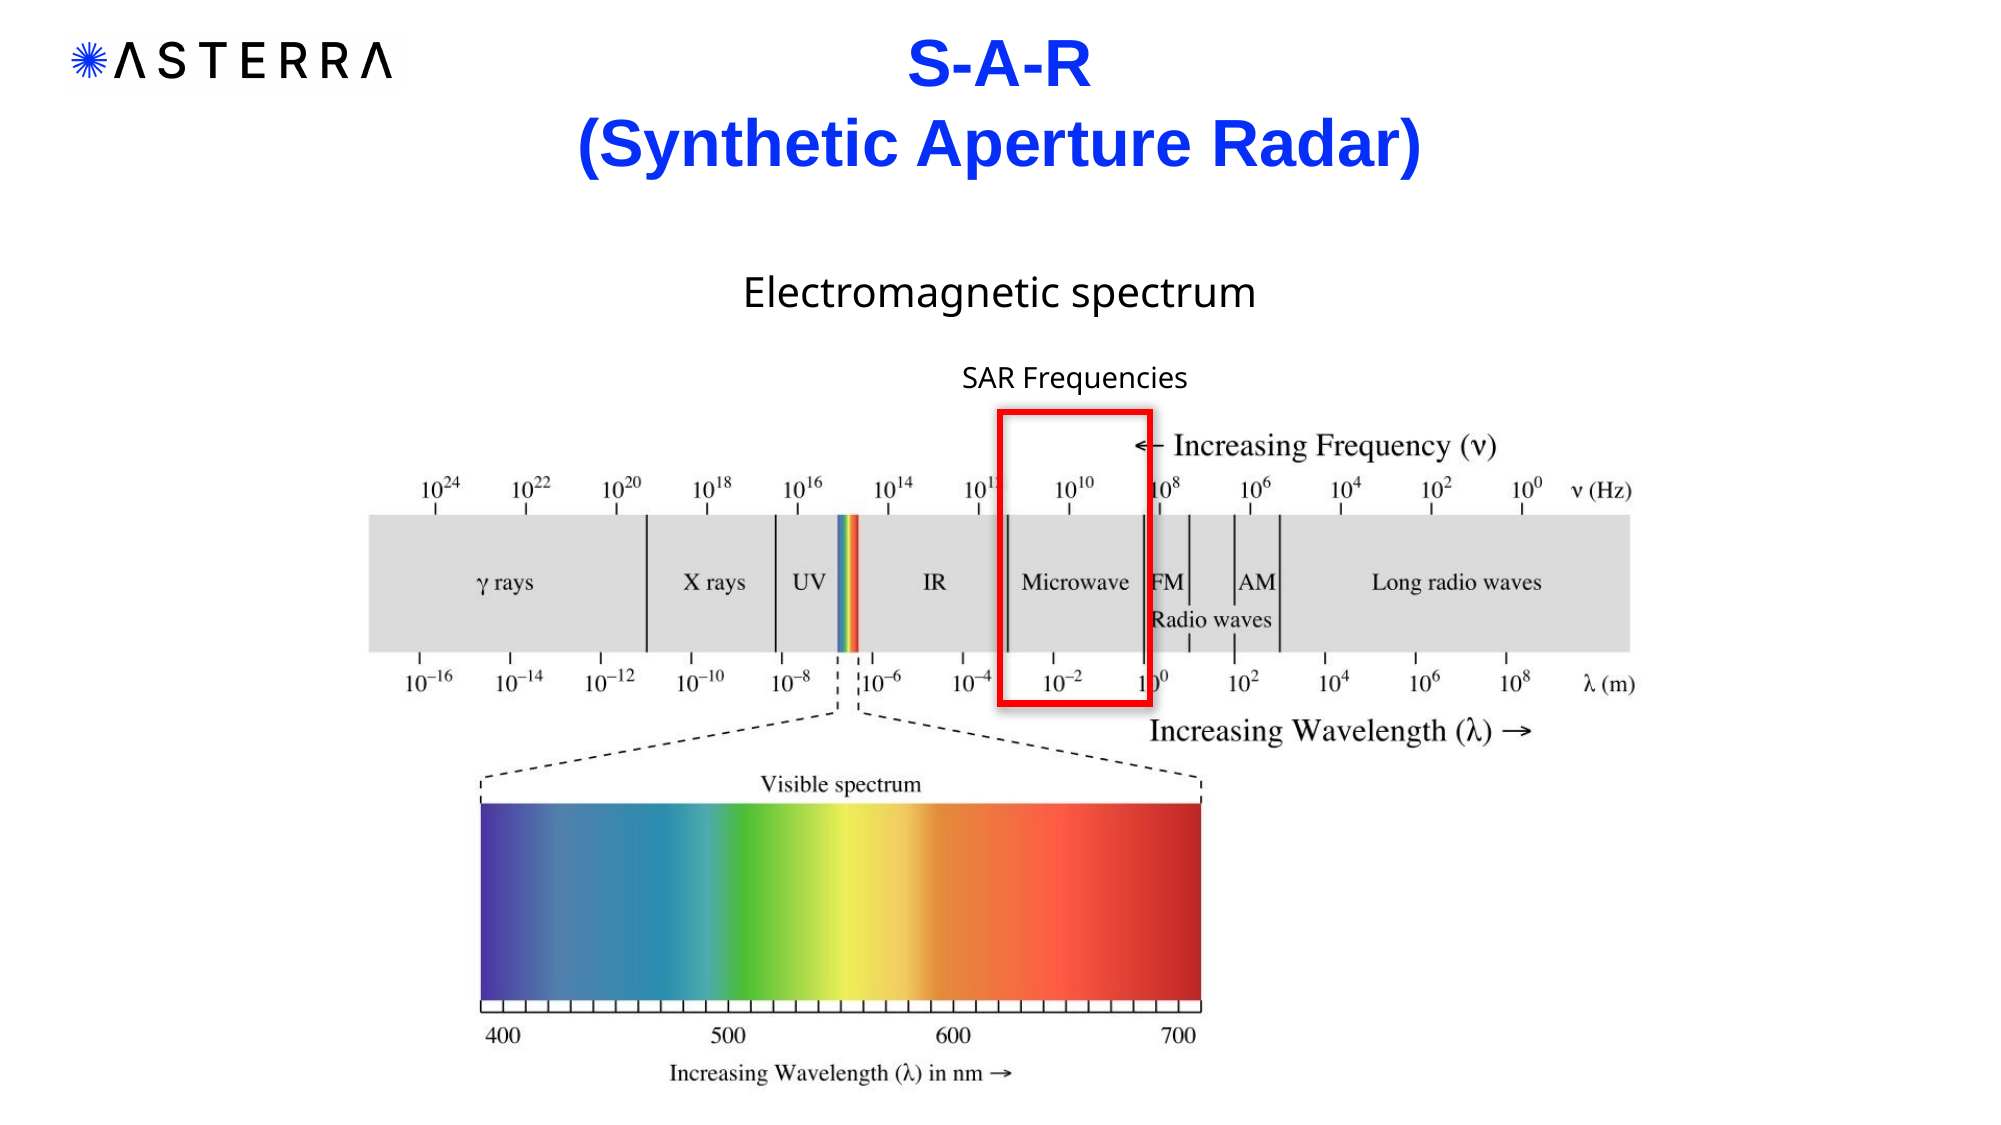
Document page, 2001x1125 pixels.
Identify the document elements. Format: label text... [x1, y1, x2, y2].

text_box Electromagnetic spectrum [149, 233, 1851, 324]
picture [333, 399, 1667, 1114]
text_box SAR Frequencies [913, 351, 1237, 399]
picture [65, 32, 404, 93]
text_box S-A-R (Synthetic Aperture Radar) [0, 12, 2000, 268]
